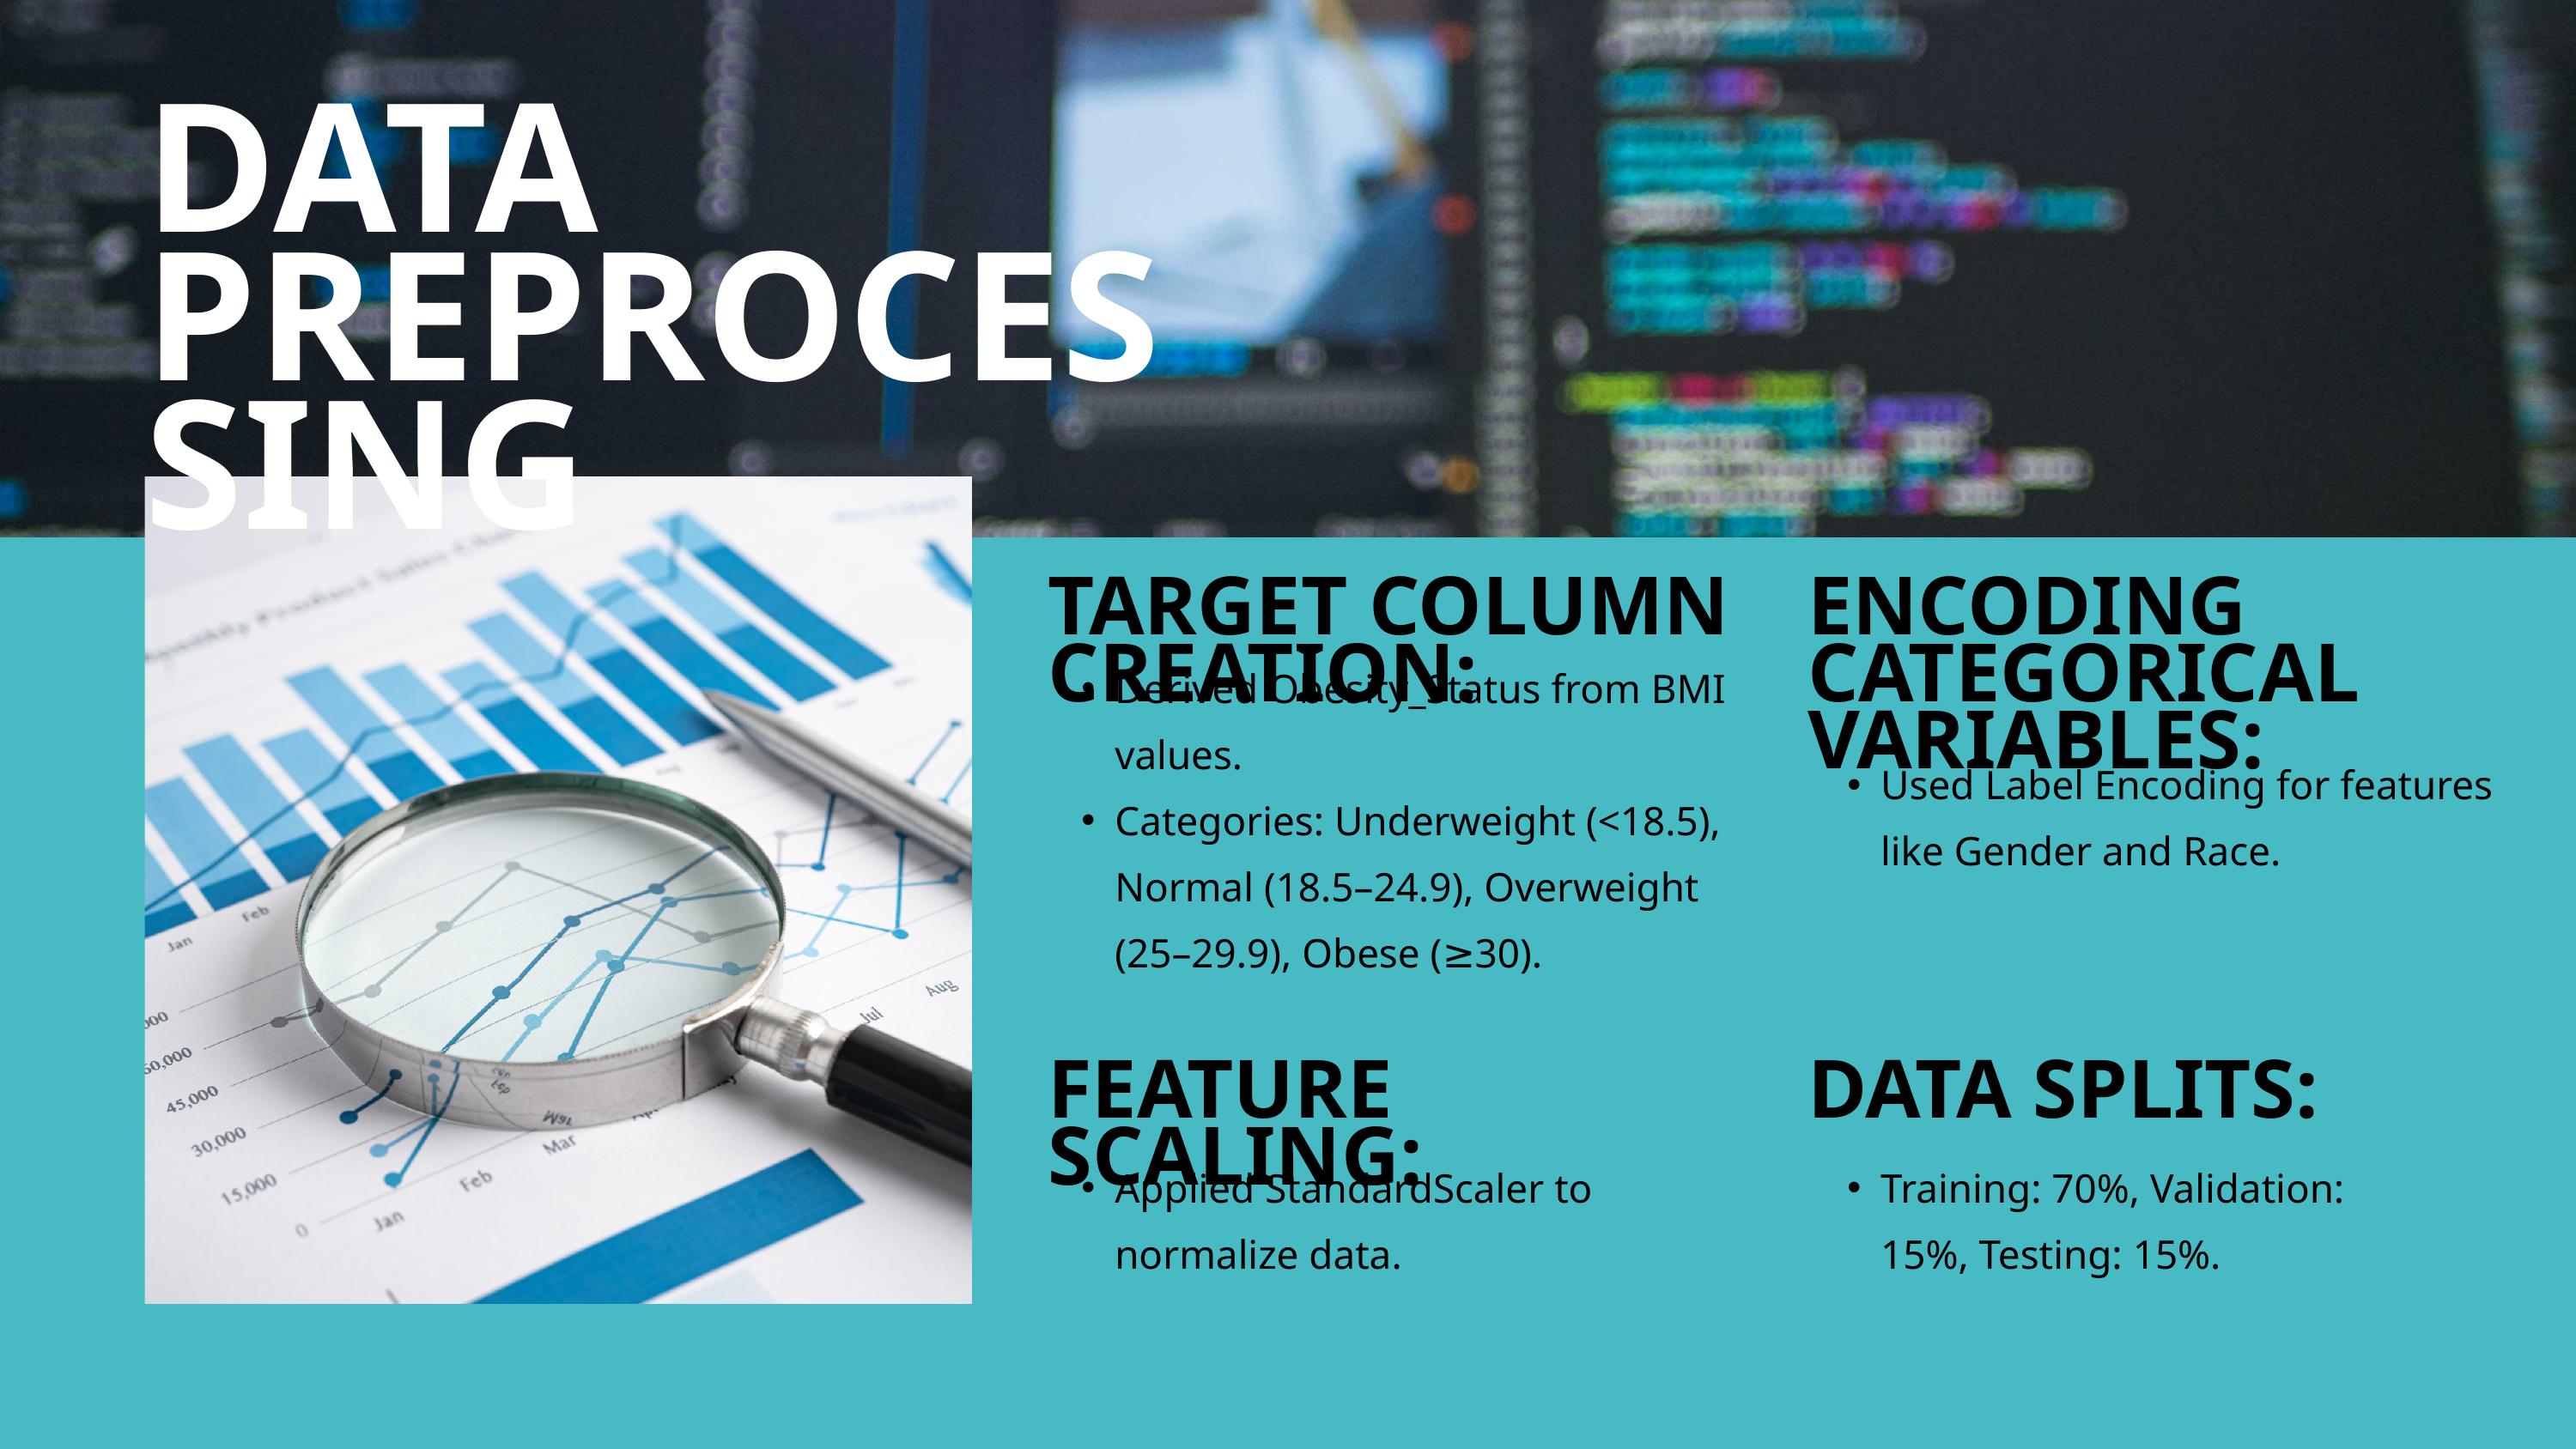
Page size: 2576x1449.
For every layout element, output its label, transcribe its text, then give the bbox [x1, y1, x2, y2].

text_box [0, 537, 2576, 1449]
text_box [144, 476, 973, 1304]
text_box DATA PREPROCESSING [144, 119, 1223, 534]
text_box [0, 0, 2576, 534]
